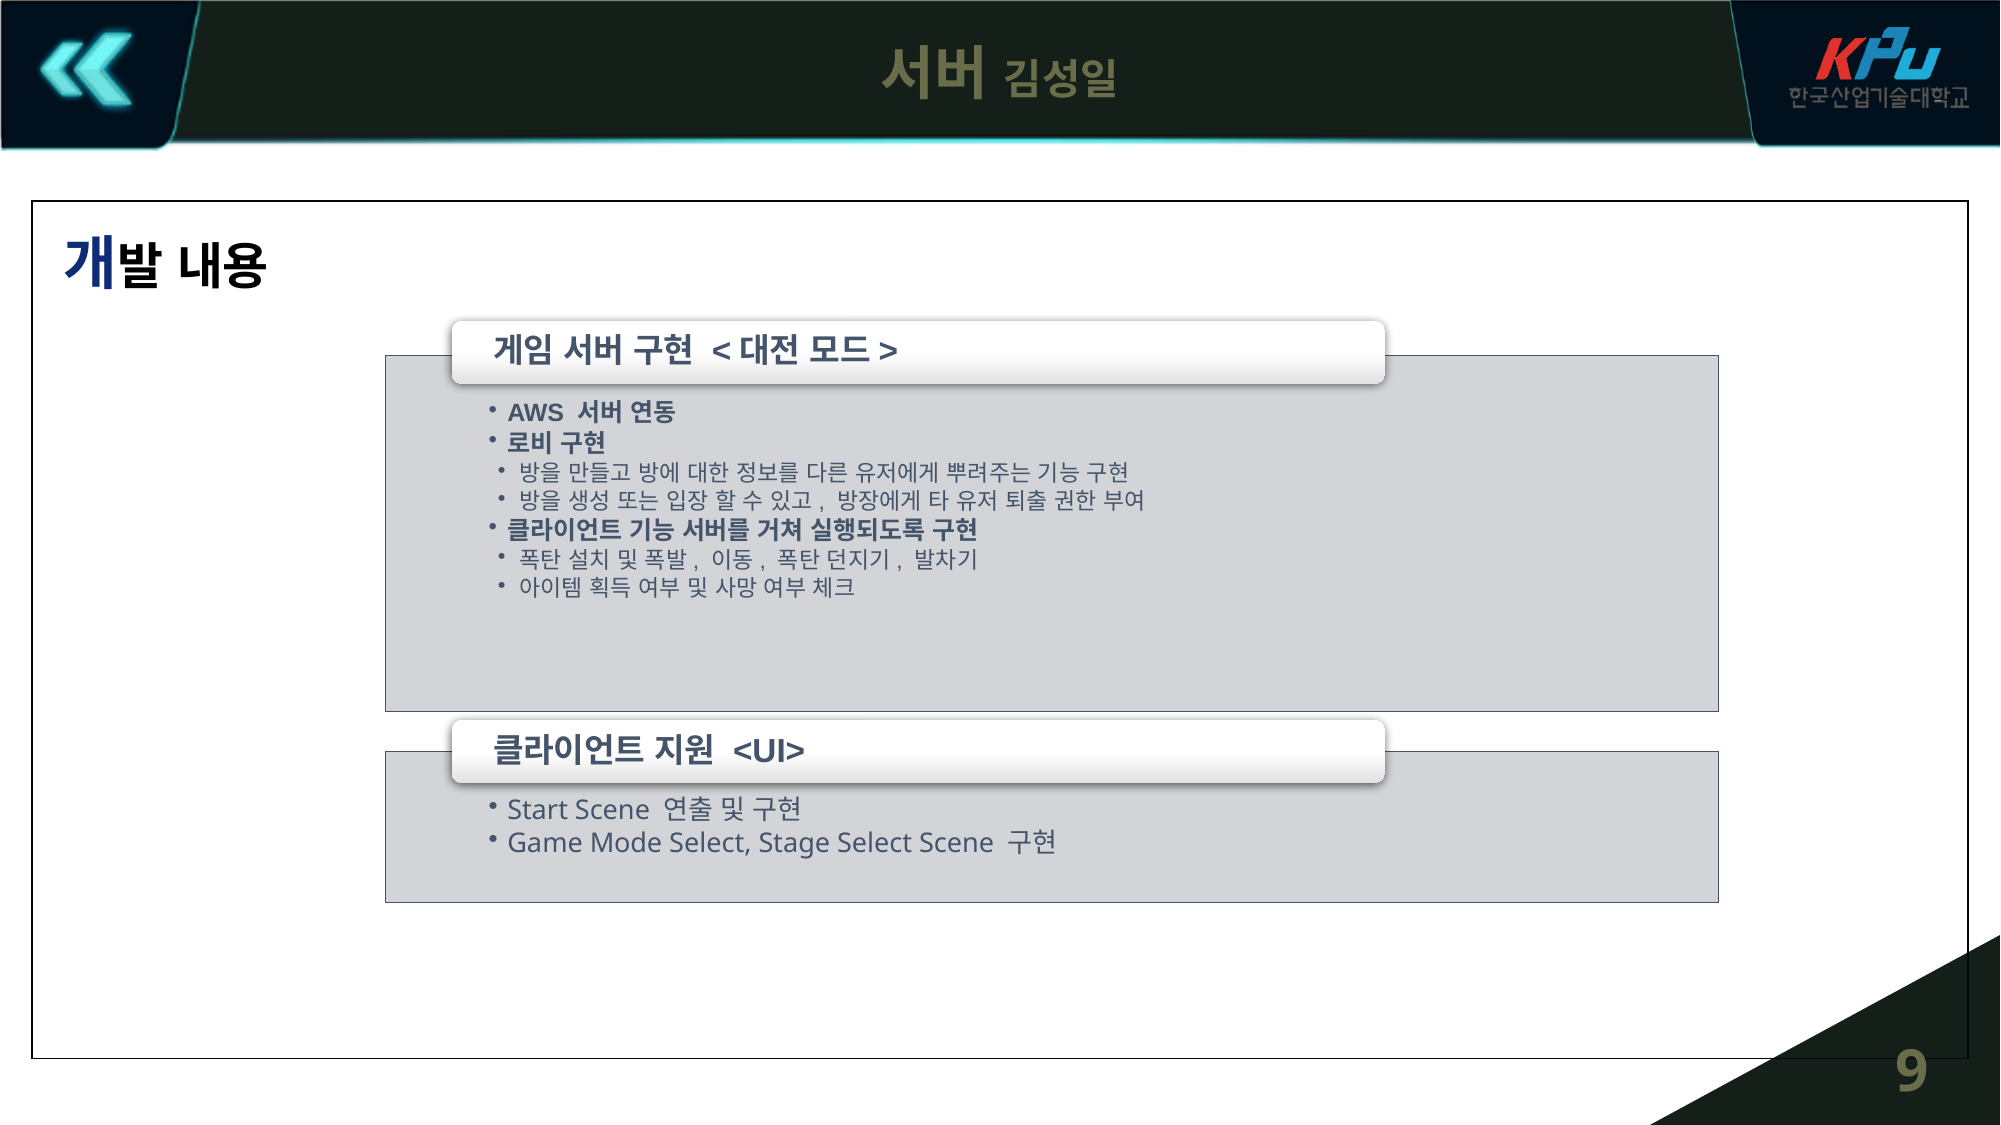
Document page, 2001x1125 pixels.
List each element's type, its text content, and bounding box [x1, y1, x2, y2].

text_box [385, 310, 1719, 913]
slide_number 9 [1493, 1042, 1944, 1103]
text_box 개발 내용 [48, 212, 305, 319]
text_box [1649, 933, 2000, 1125]
text_box [31, 200, 1969, 1059]
picture [0, 0, 2000, 157]
